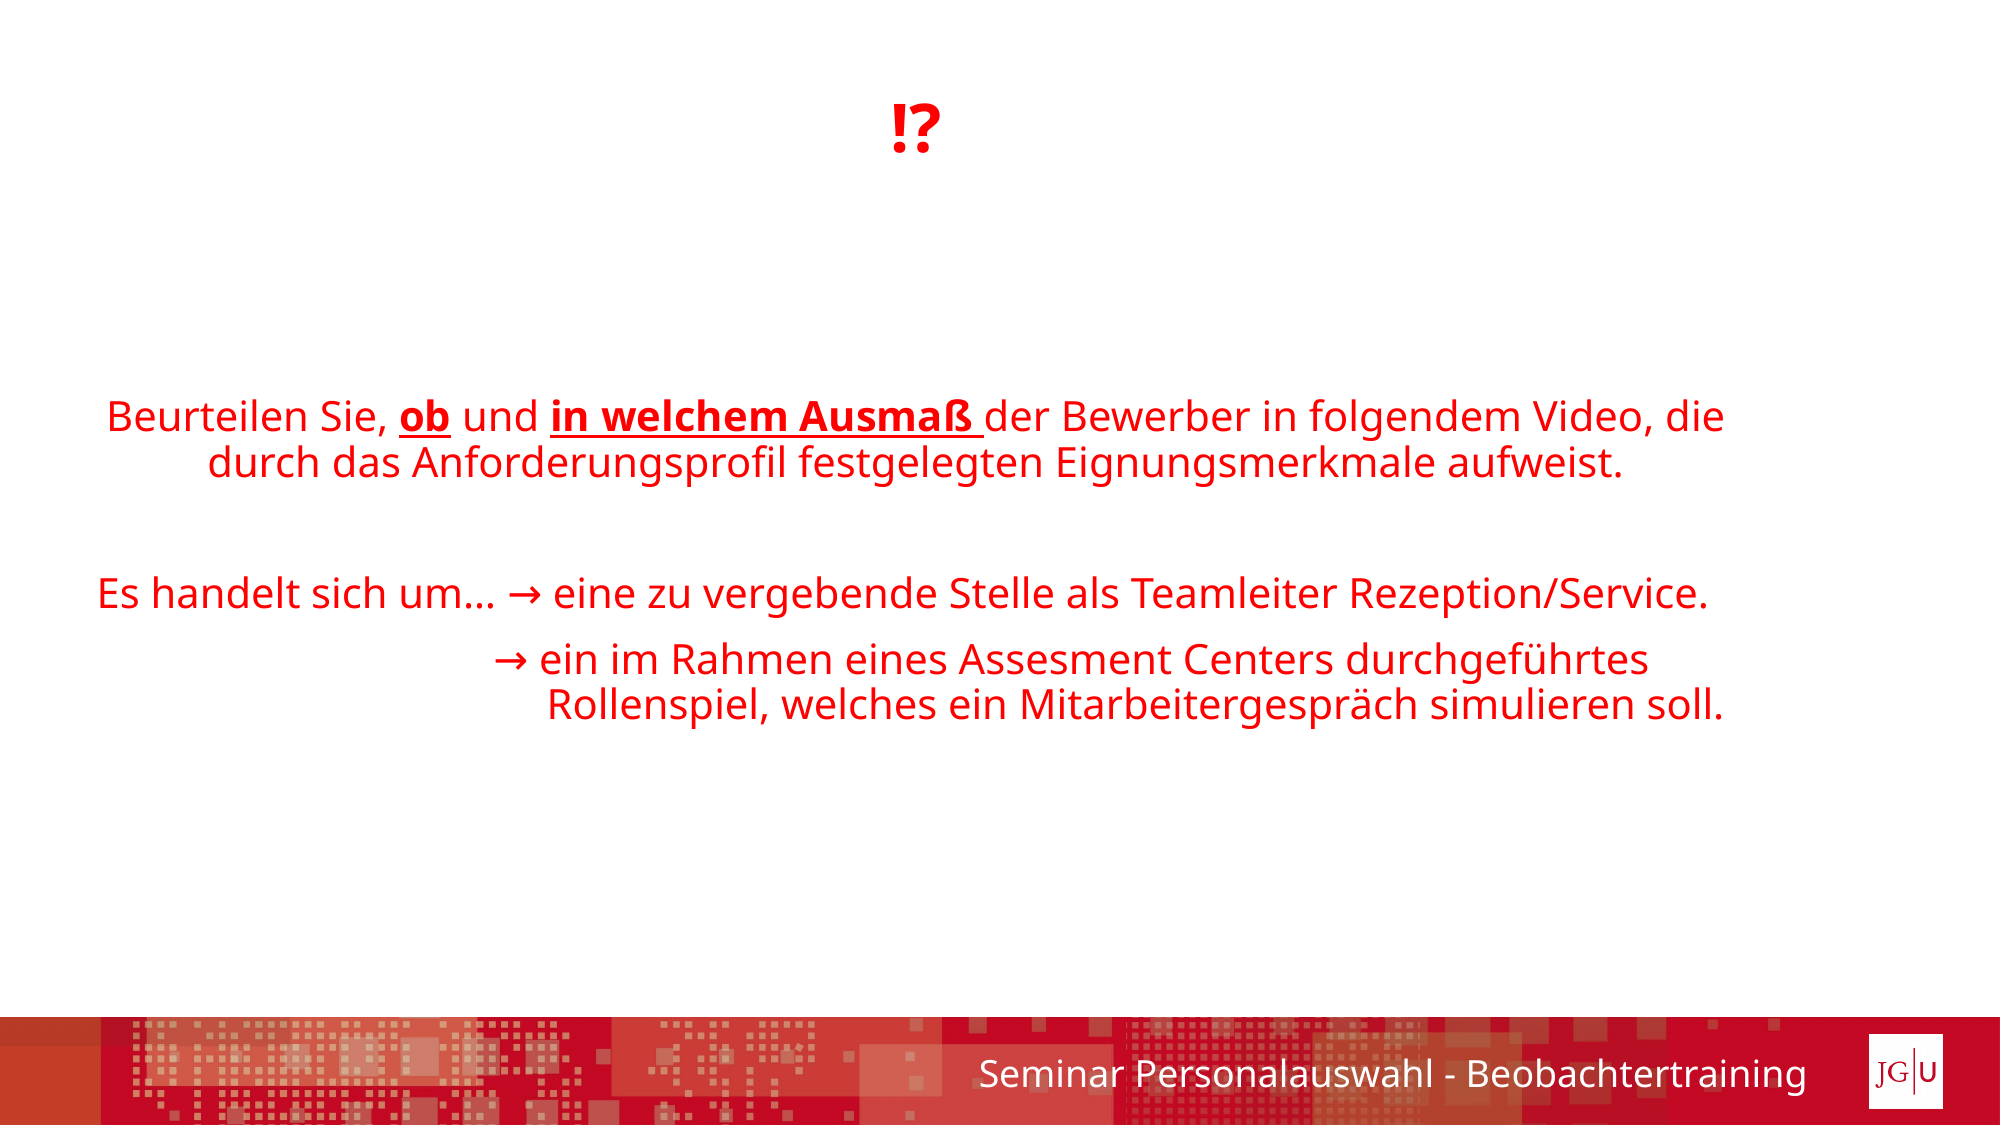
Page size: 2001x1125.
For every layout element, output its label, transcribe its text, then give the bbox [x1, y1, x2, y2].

footer Seminar Personalauswahl - Beobachtertraining [821, 1042, 1824, 1103]
title ⁉ [81, 87, 1750, 243]
subtitle Beurteilen Sie, ob und in welchem Ausmaß der Bewerber in folgendem Video, die durch das Anforderungsprofil festgelegten Eignungsmerkmale aufweist. Es handelt sich um… → eine zu vergebende Stelle als Teamleiter Rezeption/Service. → ein im Rahmen eines Assesment Centers durchgeführtes Rollenspiel, welches ein Mitarbeitergespräch simulieren soll. [81, 317, 1750, 863]
picture [0, 1017, 2000, 1125]
